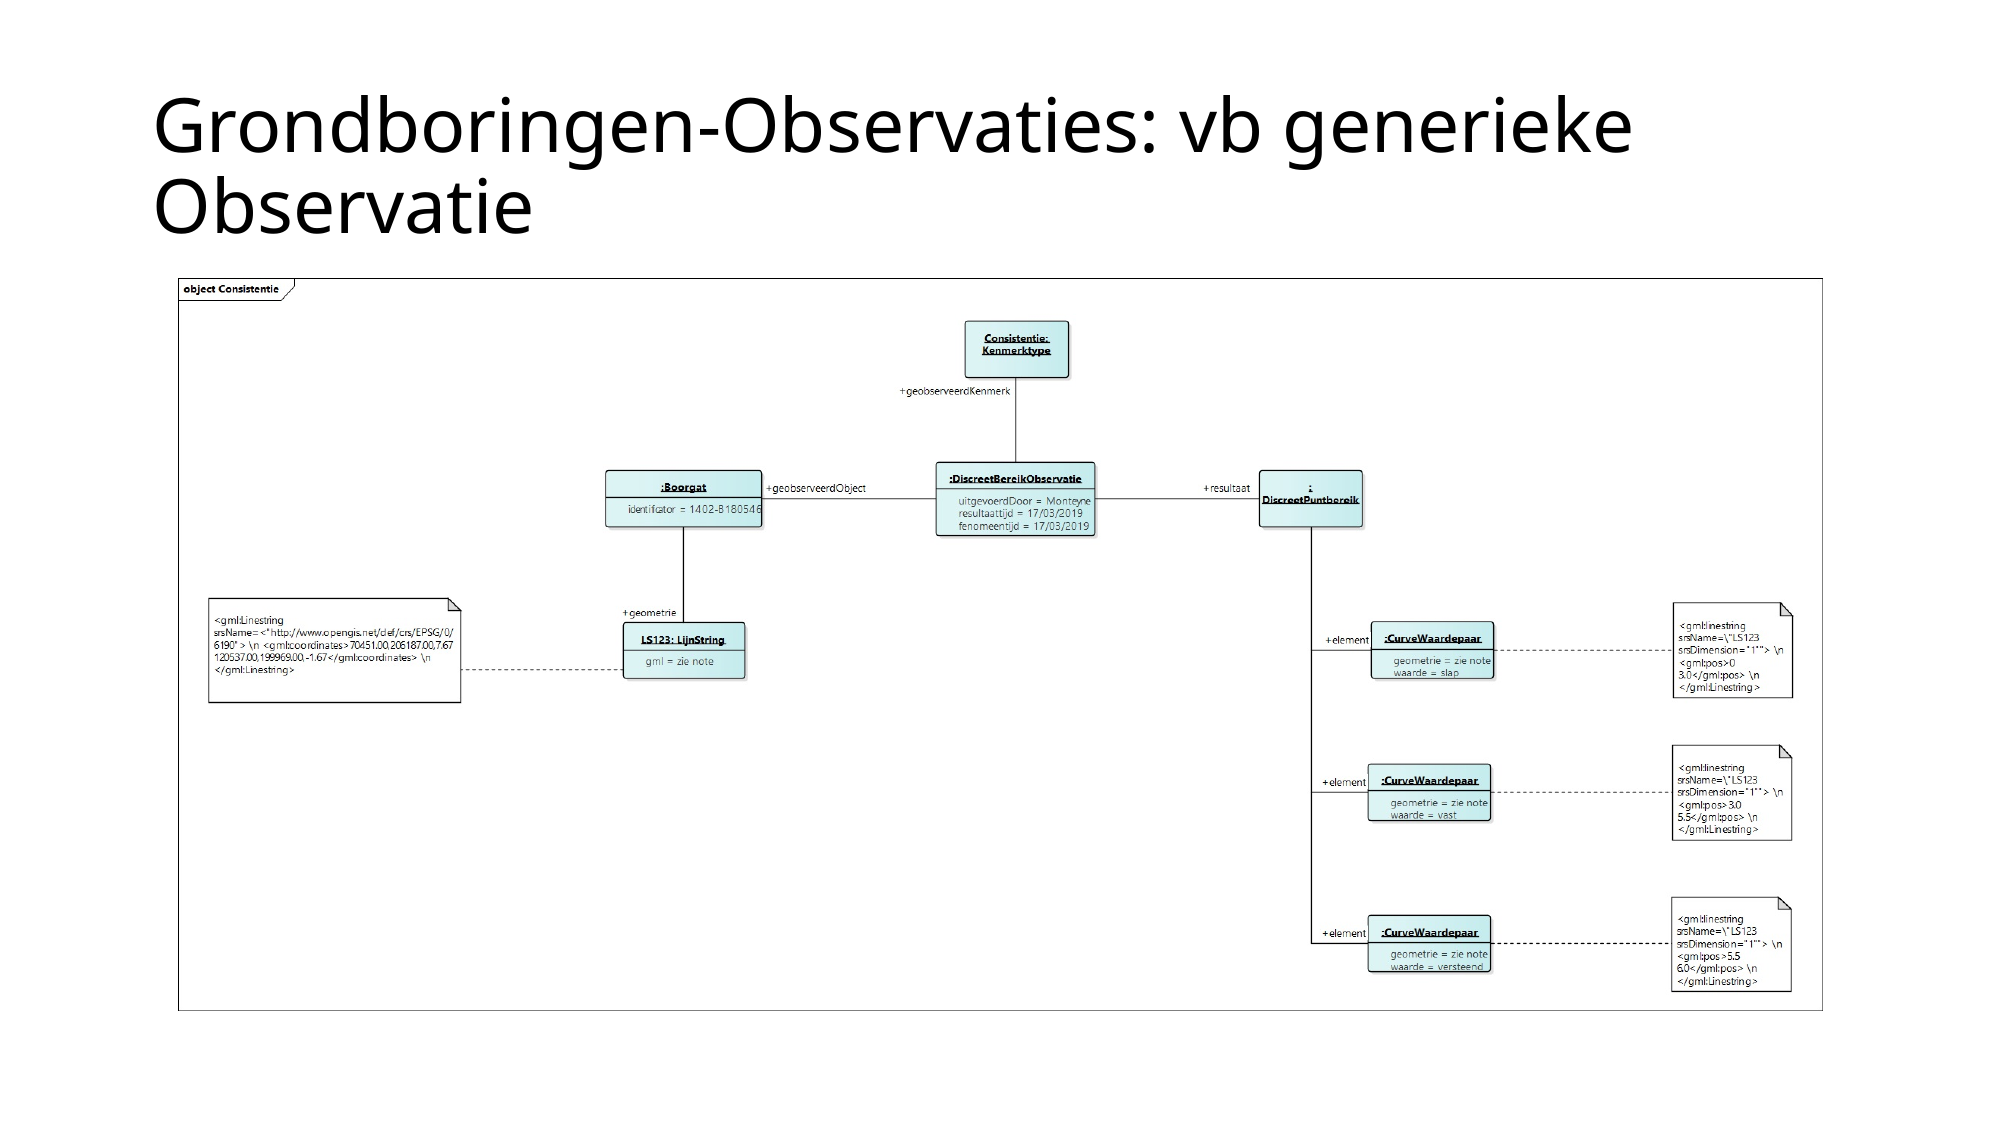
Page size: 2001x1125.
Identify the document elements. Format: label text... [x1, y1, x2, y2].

title Grondboringen-Observaties: vb generieke Observatie [137, 59, 1863, 278]
picture [177, 277, 1823, 1011]
